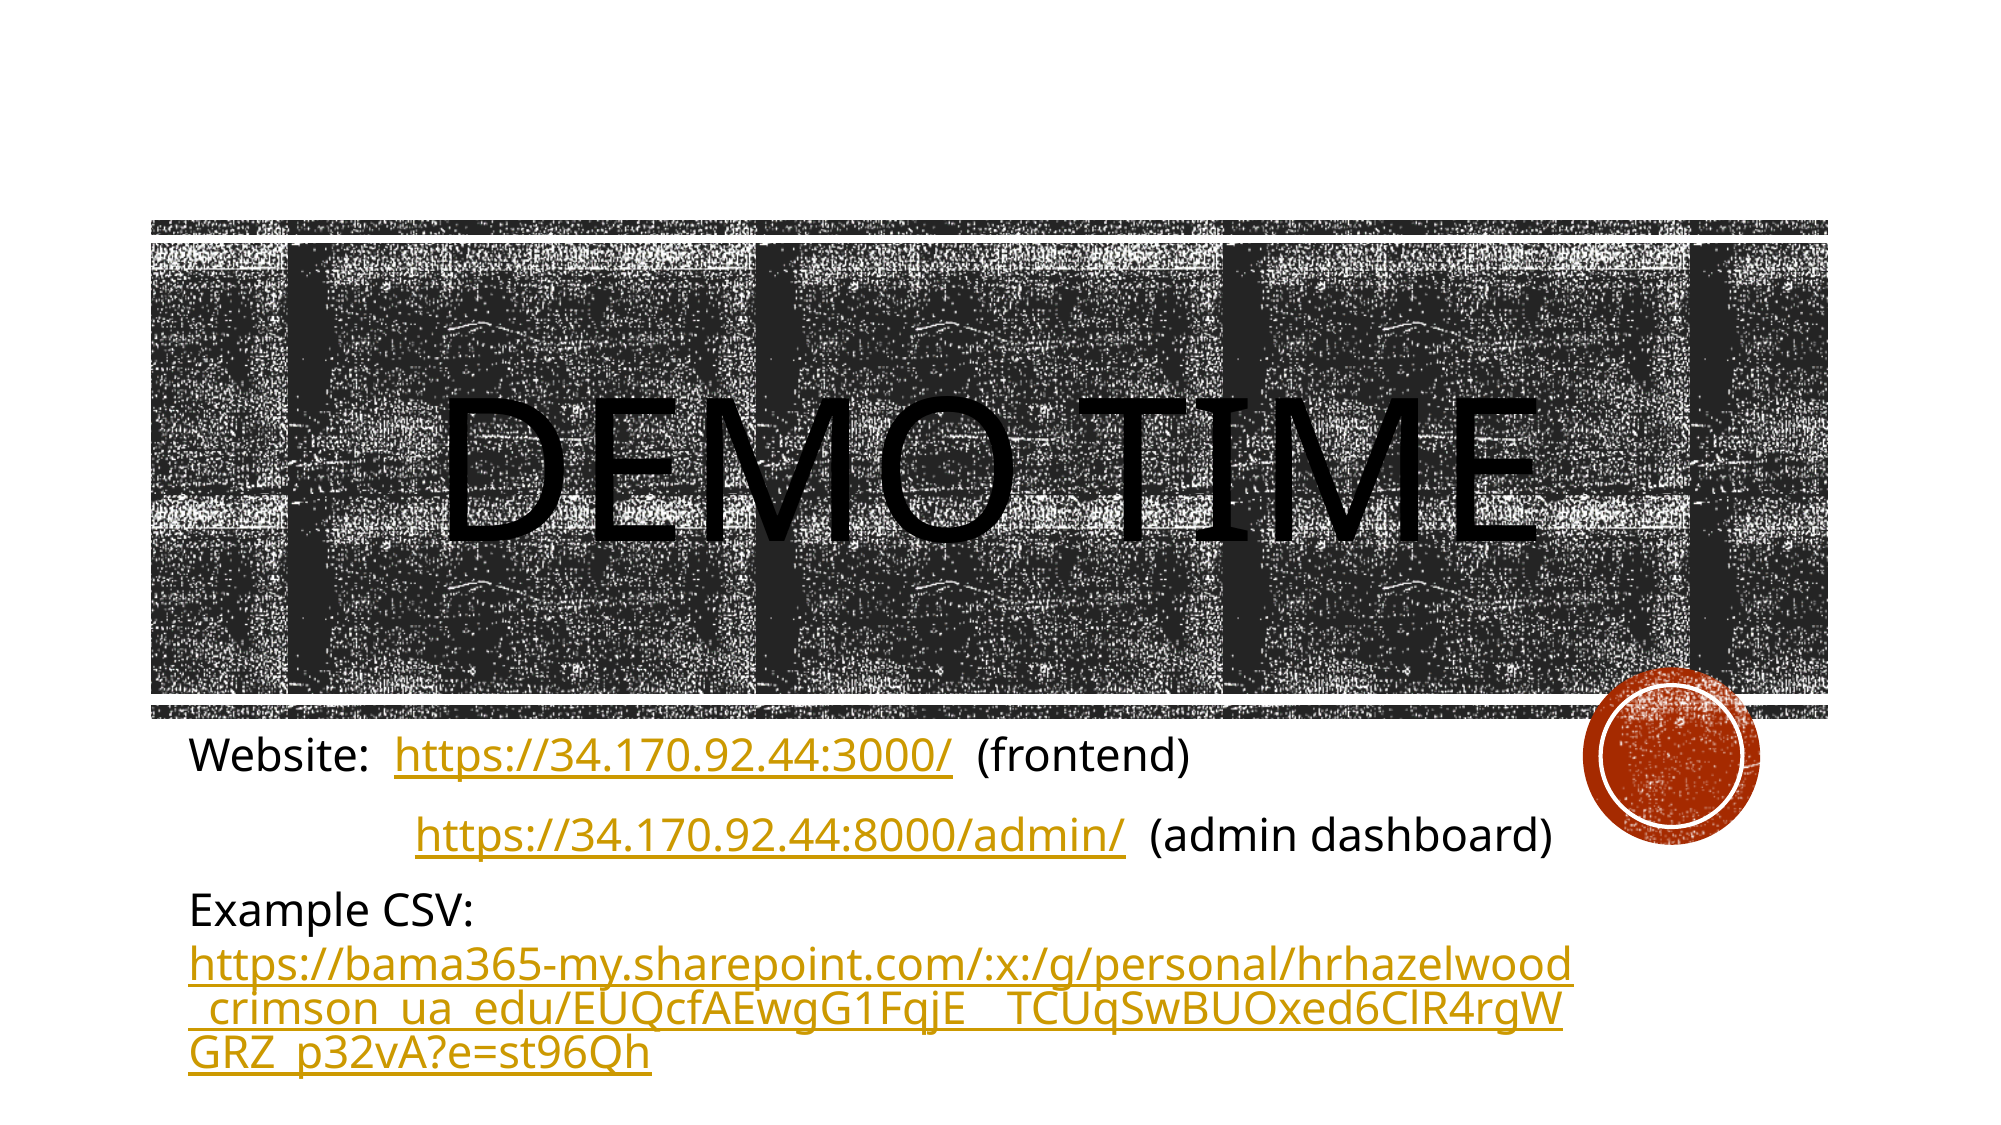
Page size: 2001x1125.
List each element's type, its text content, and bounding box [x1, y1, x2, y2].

title Demo time [172, 234, 1808, 733]
subtitle Website: https://34.170.92.44:3000/ (frontend) https://34.170.92.44:8000/admin/ (admin dashboard) Example CSV: https://bama365-my.sharepoint.com/:x:/g/personal/hrhazelwood_crimson_ua_edu/EUQcfAEwgG1FqjE__TCUqSwBUOxed6ClR4rgWGRZ_p32vA?e=st96Qh [173, 720, 1591, 1002]
